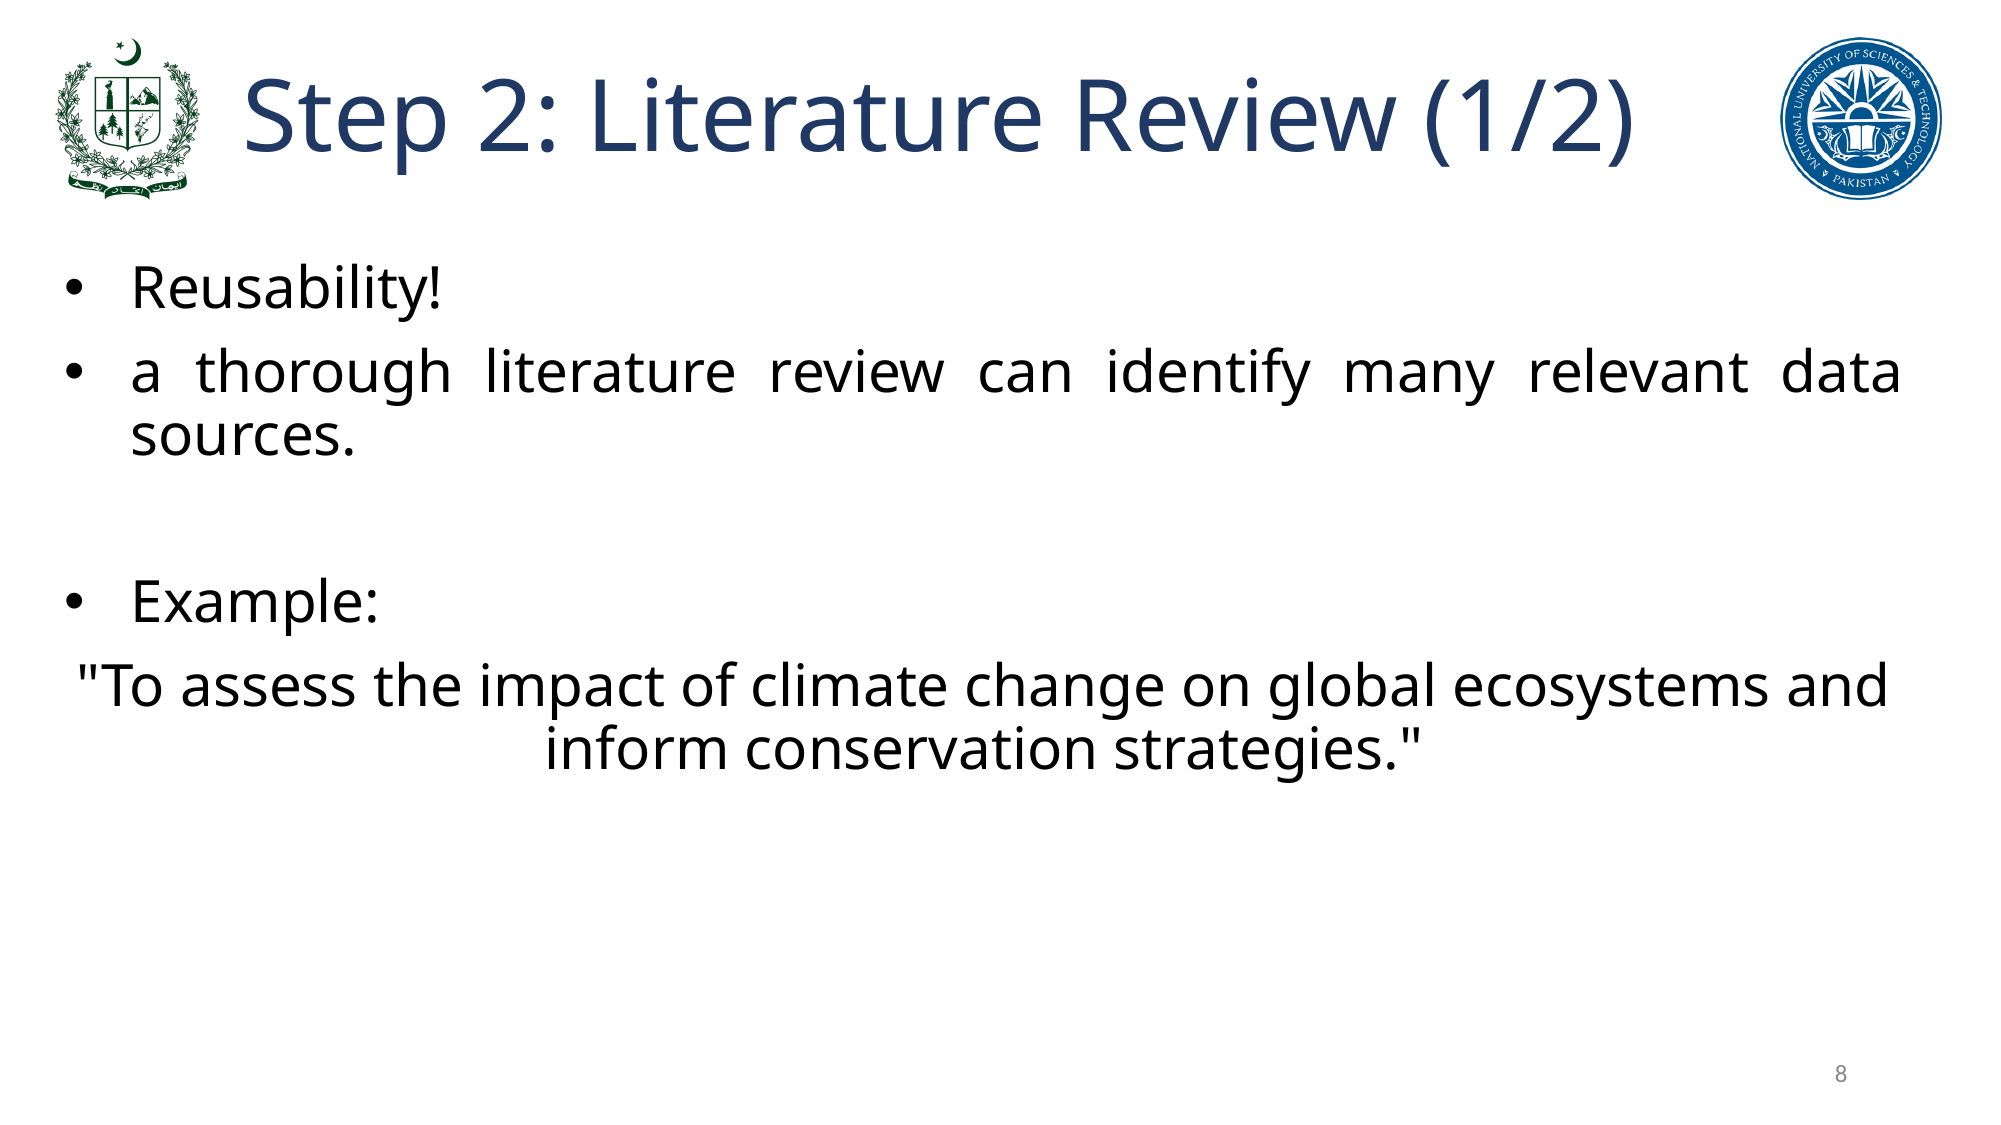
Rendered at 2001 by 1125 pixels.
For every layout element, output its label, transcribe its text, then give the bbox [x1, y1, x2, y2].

picture [55, 38, 200, 200]
list Reusability! a thorough literature review can identify many relevant data sources. Example: "To assess the impact of climate change on global ecosystems and inform conservation strategies." [40, 251, 1919, 1019]
slide_number 8 [1412, 1042, 1863, 1103]
title Step 2: Literature Review (1/2) [227, 9, 1753, 228]
picture [1780, 37, 1942, 200]
